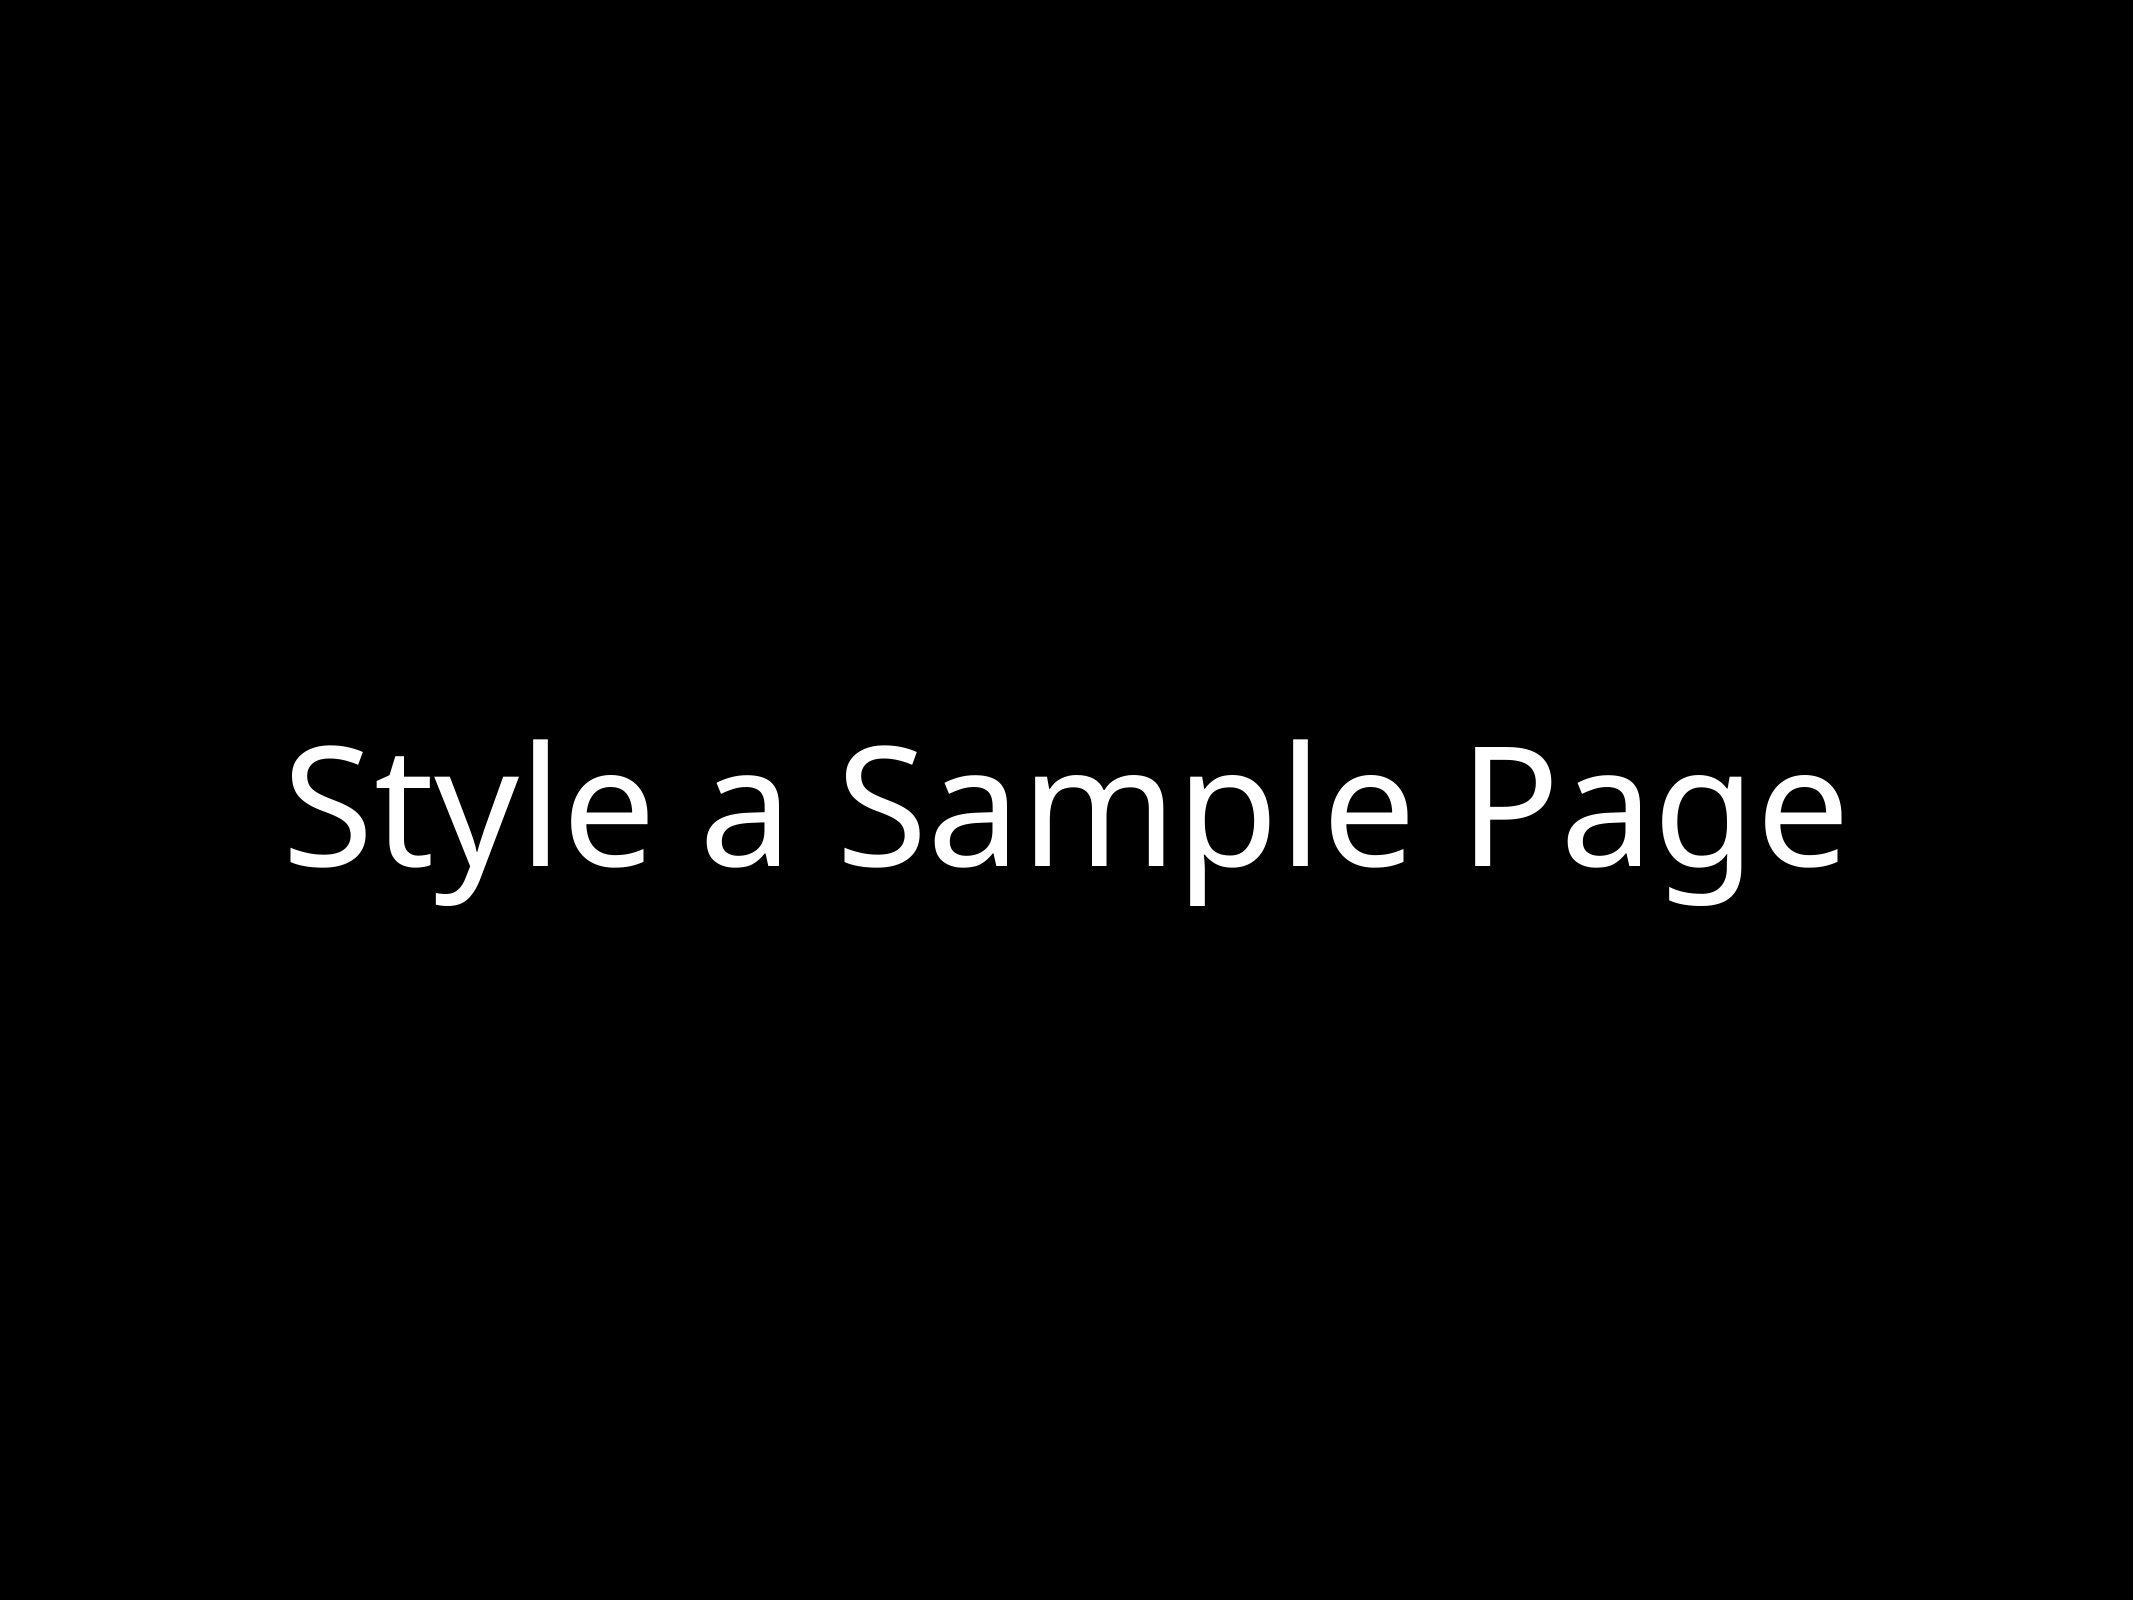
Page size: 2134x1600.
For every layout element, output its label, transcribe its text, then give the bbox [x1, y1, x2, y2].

title Style a Sample Page [207, 528, 1926, 1072]
